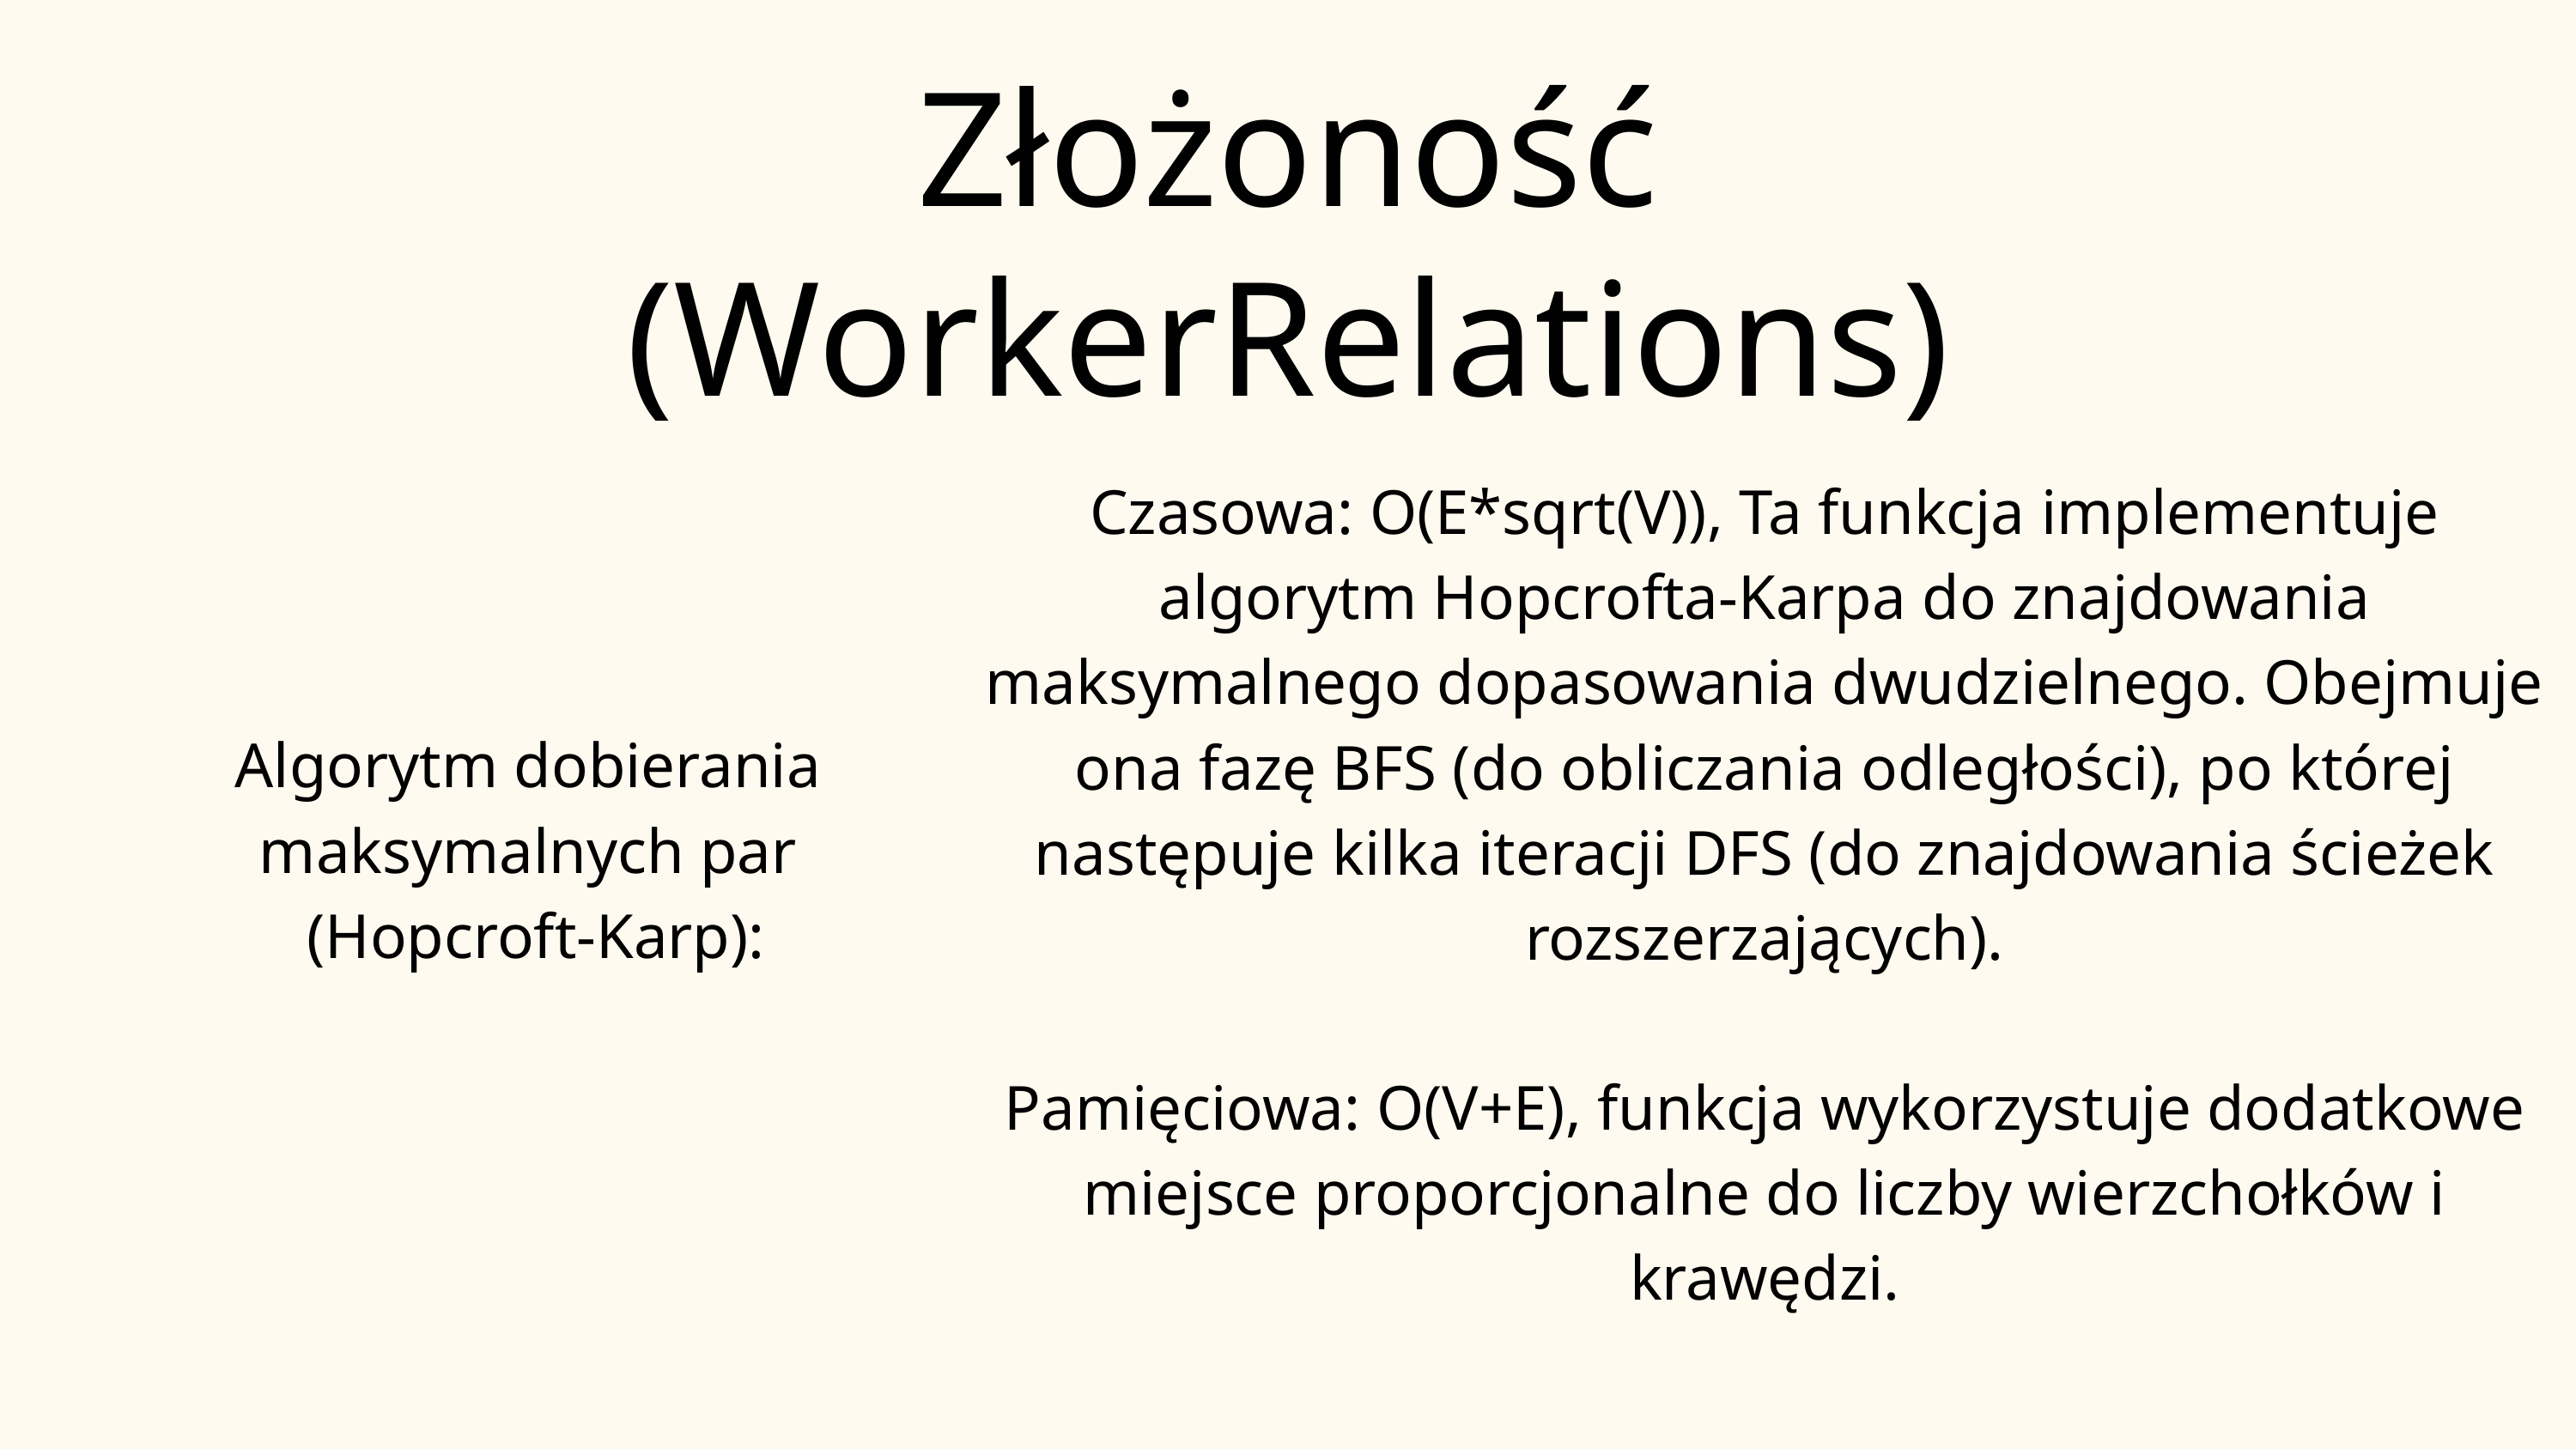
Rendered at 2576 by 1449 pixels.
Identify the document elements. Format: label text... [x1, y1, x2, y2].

text_box Czasowa: O(E*sqrt(V)), Ta funkcja implementuje algorytm Hopcrofta-Karpa do znajdowania maksymalnego dopasowania dwudzielnego. Obejmuje ona fazę BFS (do obliczania odległości), po której następuje kilka iteracji DFS (do znajdowania ścieżek rozszerzających). Pamięciowa: O(V+E), funkcja wykorzystuje dodatkowe miejsce proporcjonalne do liczby wierzchołków i krawędzi. [953, 461, 2576, 1313]
text_box Złożoność (WorkerRelations) [239, 48, 2337, 428]
text_box Algorytm dobierania maksymalnych par (Hopcroft-Karp): [228, 714, 843, 971]
